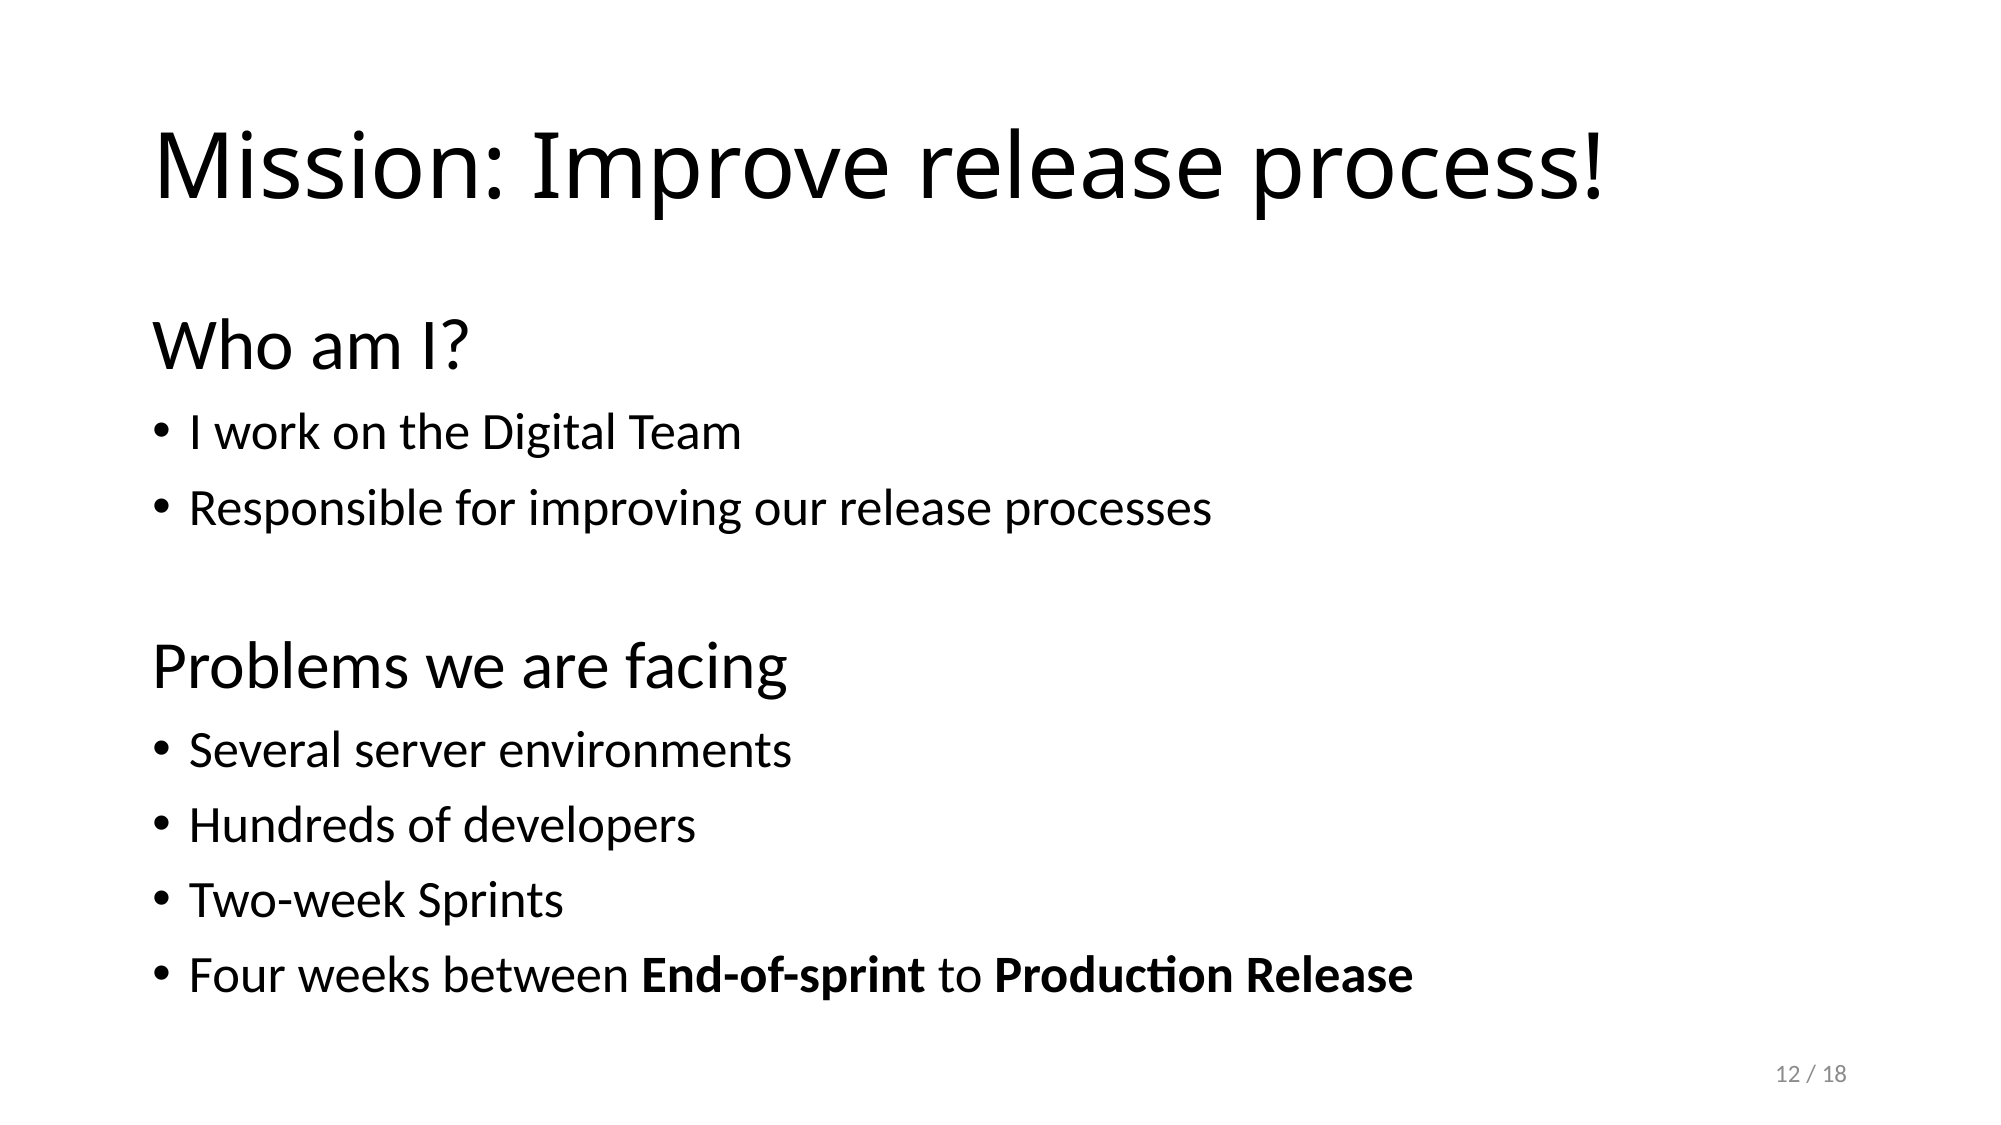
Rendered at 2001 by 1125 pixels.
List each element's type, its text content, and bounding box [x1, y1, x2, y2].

slide_number 12 / 18 [1412, 1042, 1863, 1103]
title Mission: Improve release process! [137, 59, 1863, 278]
list Who am I? I work on the Digital Team Responsible for improving our release processes Problems we are facing Several server environments Hundreds of developers Two-week Sprints Four weeks between End-of-sprint to Production Release [137, 299, 1863, 1014]
